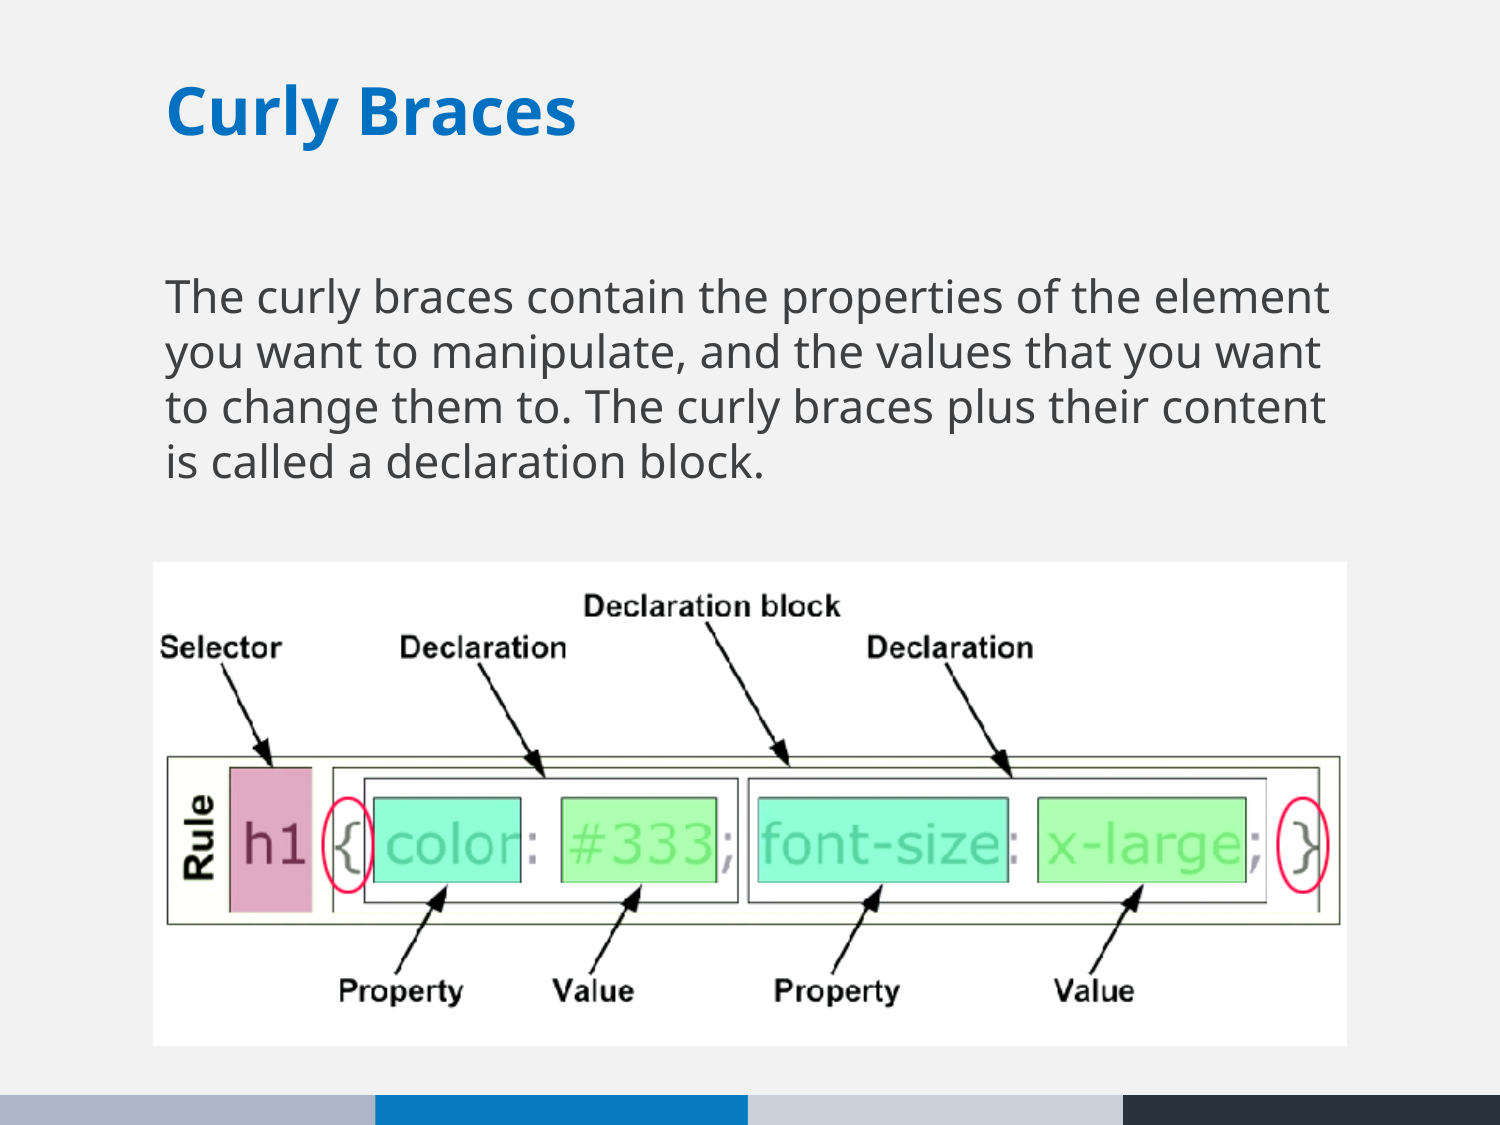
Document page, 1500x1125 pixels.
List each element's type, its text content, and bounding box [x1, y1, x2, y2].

list The curly braces contain the properties of the element you want to manipulate, and the values that you want to change them to. The curly braces plus their content is called a declaration block. [150, 260, 1385, 1093]
picture [152, 562, 1347, 1046]
title Curly Braces [150, 20, 1400, 208]
